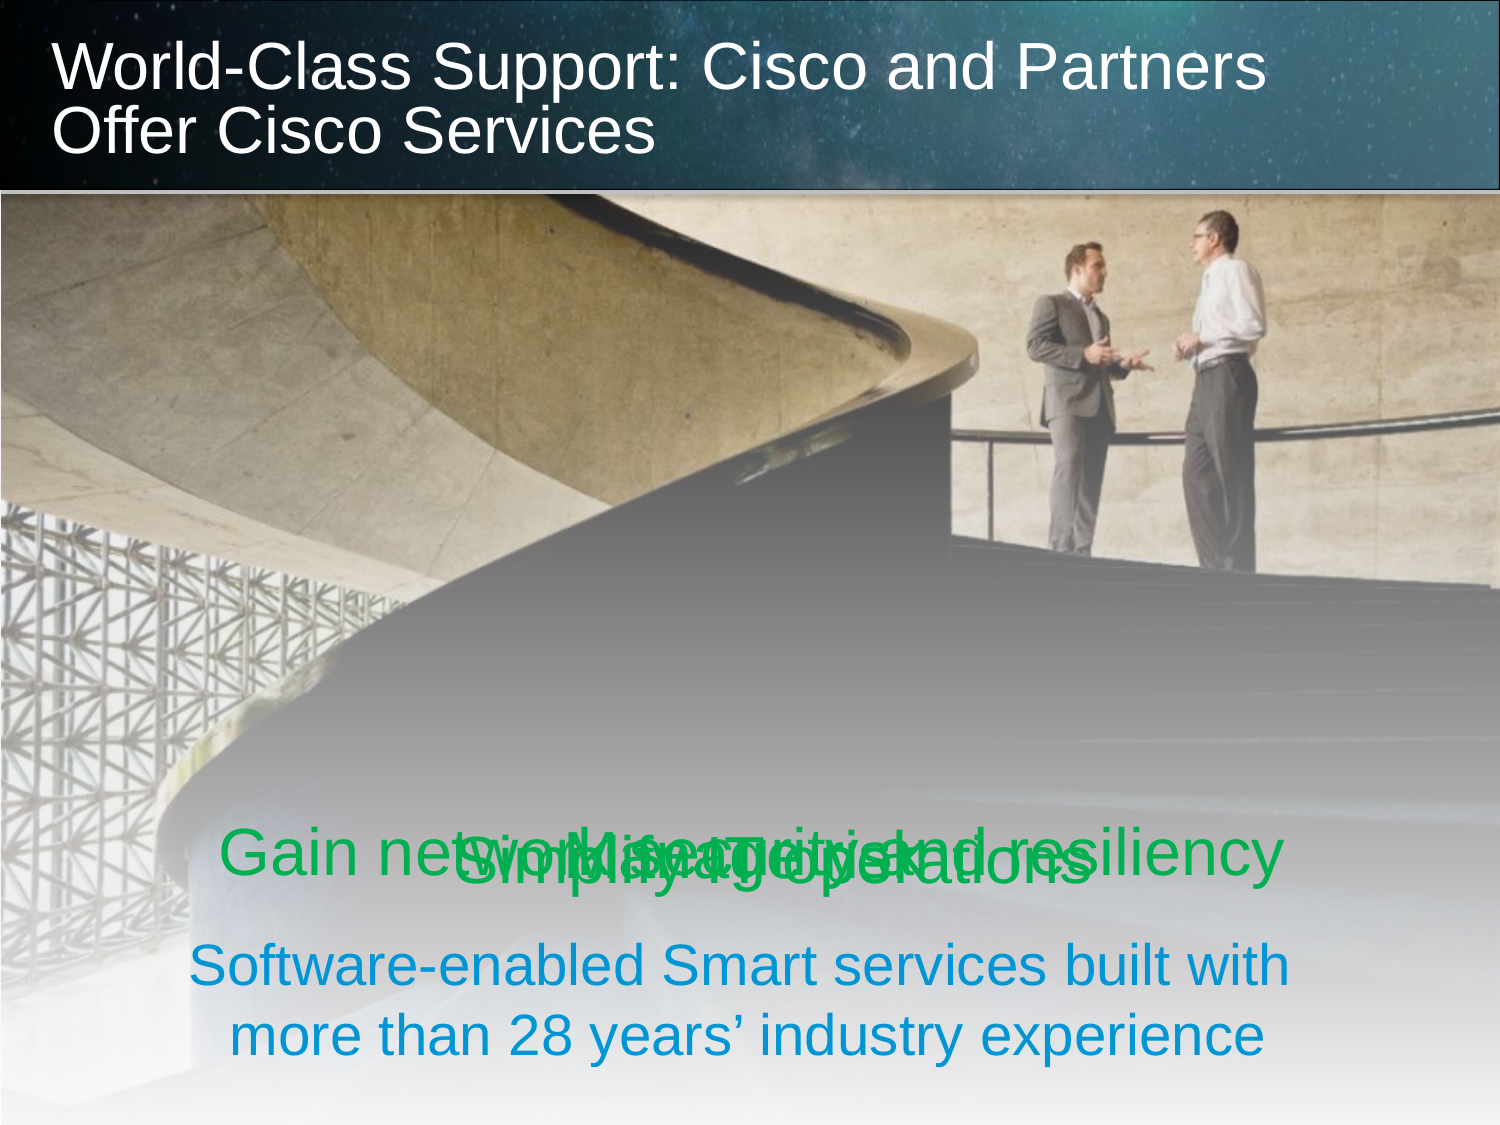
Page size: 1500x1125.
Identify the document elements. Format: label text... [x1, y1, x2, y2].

title World-Class Support: Cisco and Partners Offer Cisco Services [37, 33, 1447, 171]
picture [0, 193, 1500, 1125]
picture [0, 0, 1500, 190]
